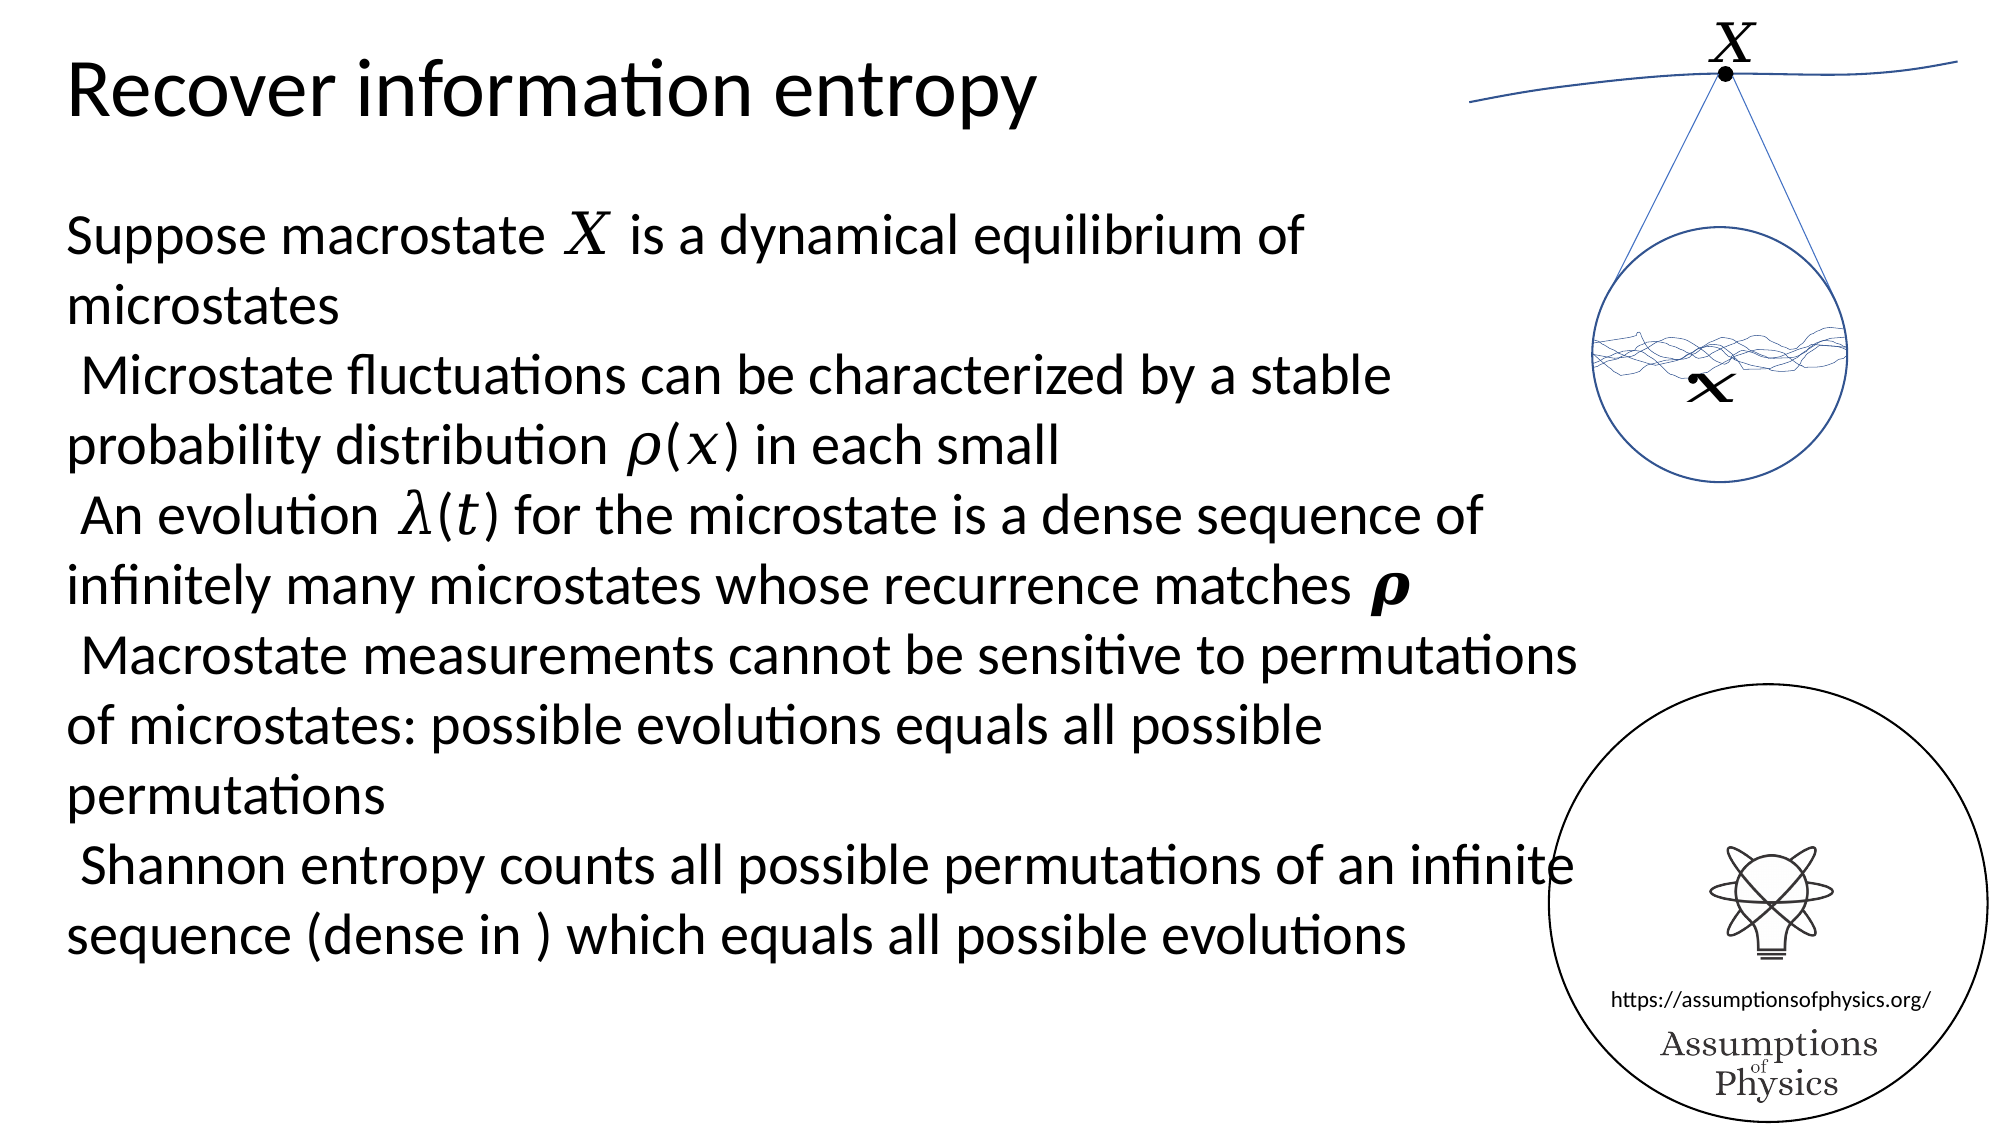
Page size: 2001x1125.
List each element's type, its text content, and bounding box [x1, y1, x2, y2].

text_box [1768, 362, 1800, 373]
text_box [1732, 75, 1837, 302]
text_box [1592, 360, 1601, 365]
text_box Recover information entropy [52, 25, 1490, 141]
text_box [1717, 66, 1734, 82]
text_box [1591, 339, 1848, 377]
text_box [1688, 374, 1698, 384]
text_box [1693, 351, 1709, 359]
text_box [1694, 336, 1736, 346]
text_box [1793, 353, 1849, 369]
text_box [1725, 346, 1765, 350]
text_box [1600, 344, 1636, 352]
text_box [1702, 351, 1727, 359]
picture [1660, 1029, 1877, 1103]
text_box [1591, 356, 1849, 484]
text_box [1490, 80, 1608, 101]
picture [1709, 846, 1834, 960]
text_box [1634, 345, 1645, 349]
text_box [1684, 351, 1701, 360]
text_box [1592, 331, 1700, 351]
text_box [1721, 351, 1731, 358]
text_box [1724, 335, 1847, 348]
text_box [1835, 337, 1848, 346]
text_box [1646, 340, 1656, 344]
text_box [1802, 348, 1849, 356]
text_box [1591, 226, 1847, 353]
text_box [1734, 60, 1958, 76]
text_box [1657, 356, 1733, 380]
text_box [1651, 336, 1699, 346]
text_box [1593, 364, 1604, 369]
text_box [1608, 73, 1719, 293]
text_box [1808, 350, 1849, 356]
text_box [1729, 326, 1845, 344]
